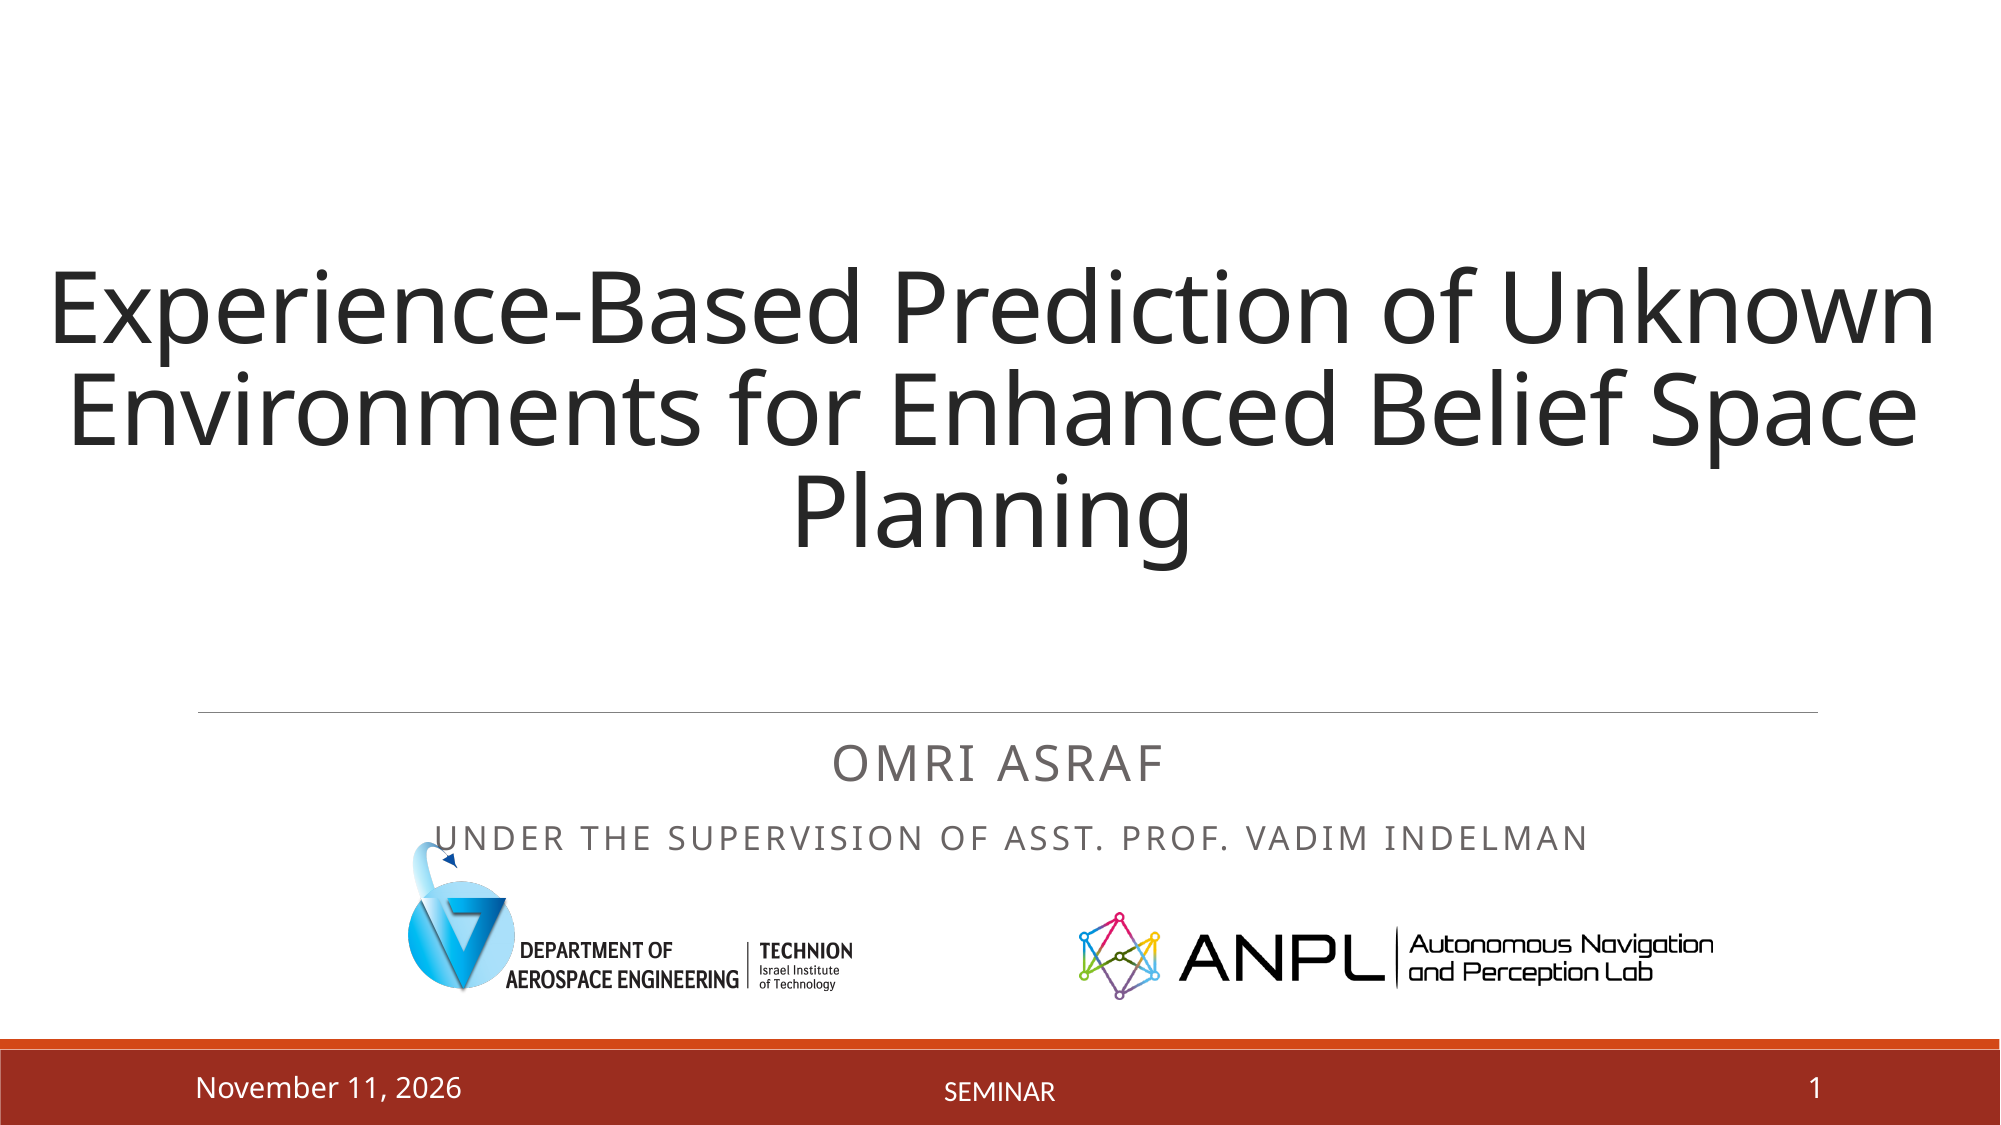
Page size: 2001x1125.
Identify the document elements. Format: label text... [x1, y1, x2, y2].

slide_number 1 [1624, 1059, 1840, 1120]
subtitle Omri Asraf under the supervision of Asst. Prof. Vadim Indelman [180, 730, 1831, 919]
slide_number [180, 1059, 586, 1120]
picture [1078, 911, 1713, 1001]
title Experience-Based Prediction of Unknown Environments for Enhanced Belief Space Planning [0, 184, 1986, 576]
picture [407, 842, 853, 995]
footer Seminar [604, 1059, 1396, 1120]
